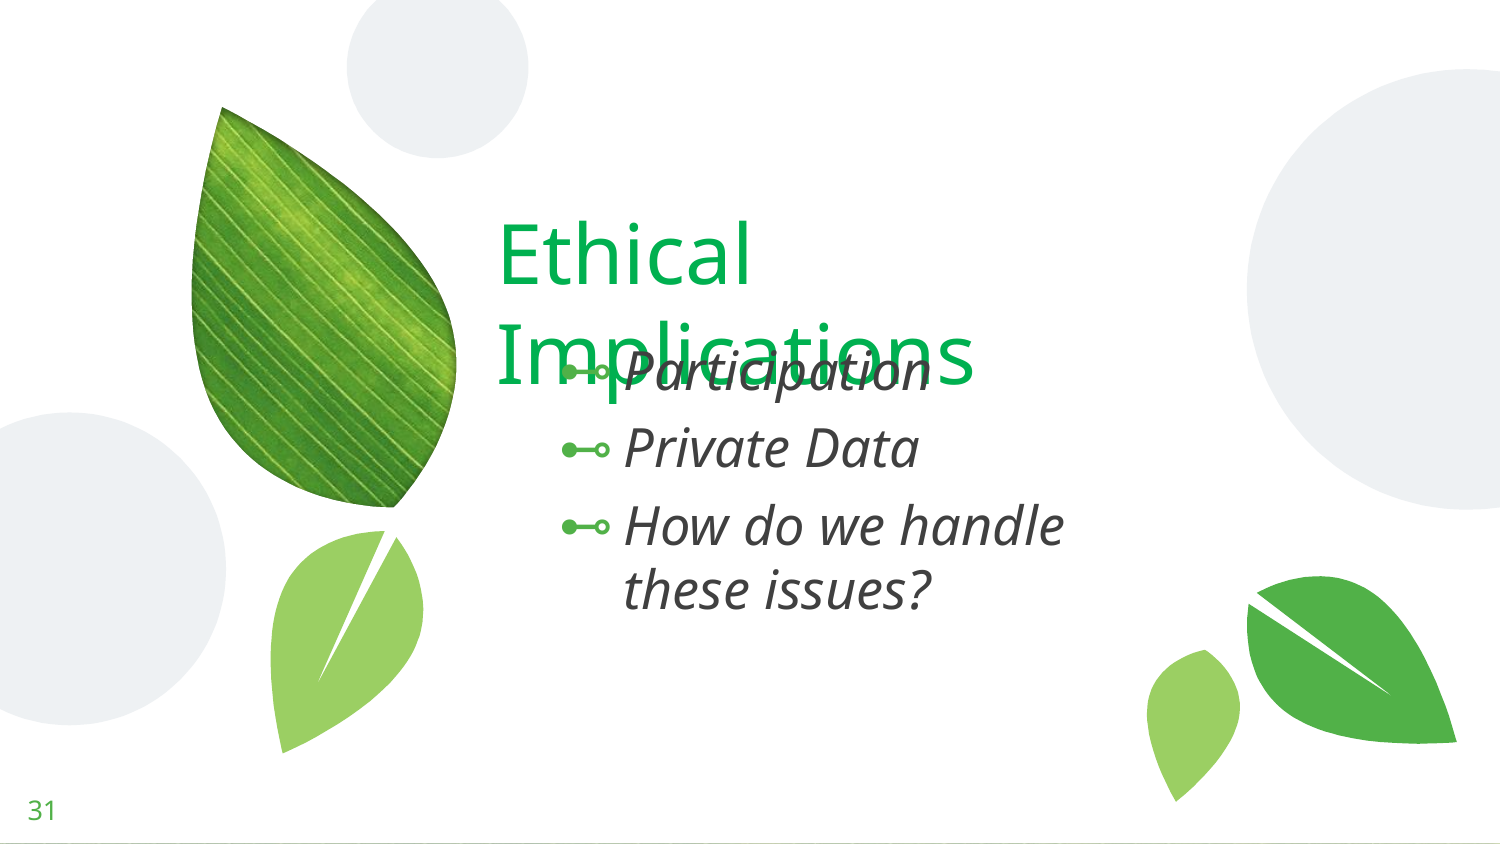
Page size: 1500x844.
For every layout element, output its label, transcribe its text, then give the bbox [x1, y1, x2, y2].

text_box Participation Private Data How do we handle these issues? [533, 321, 1110, 689]
list Ethical Implications [470, 186, 1125, 321]
slide_number 31 [12, 779, 103, 844]
picture [192, 108, 456, 507]
